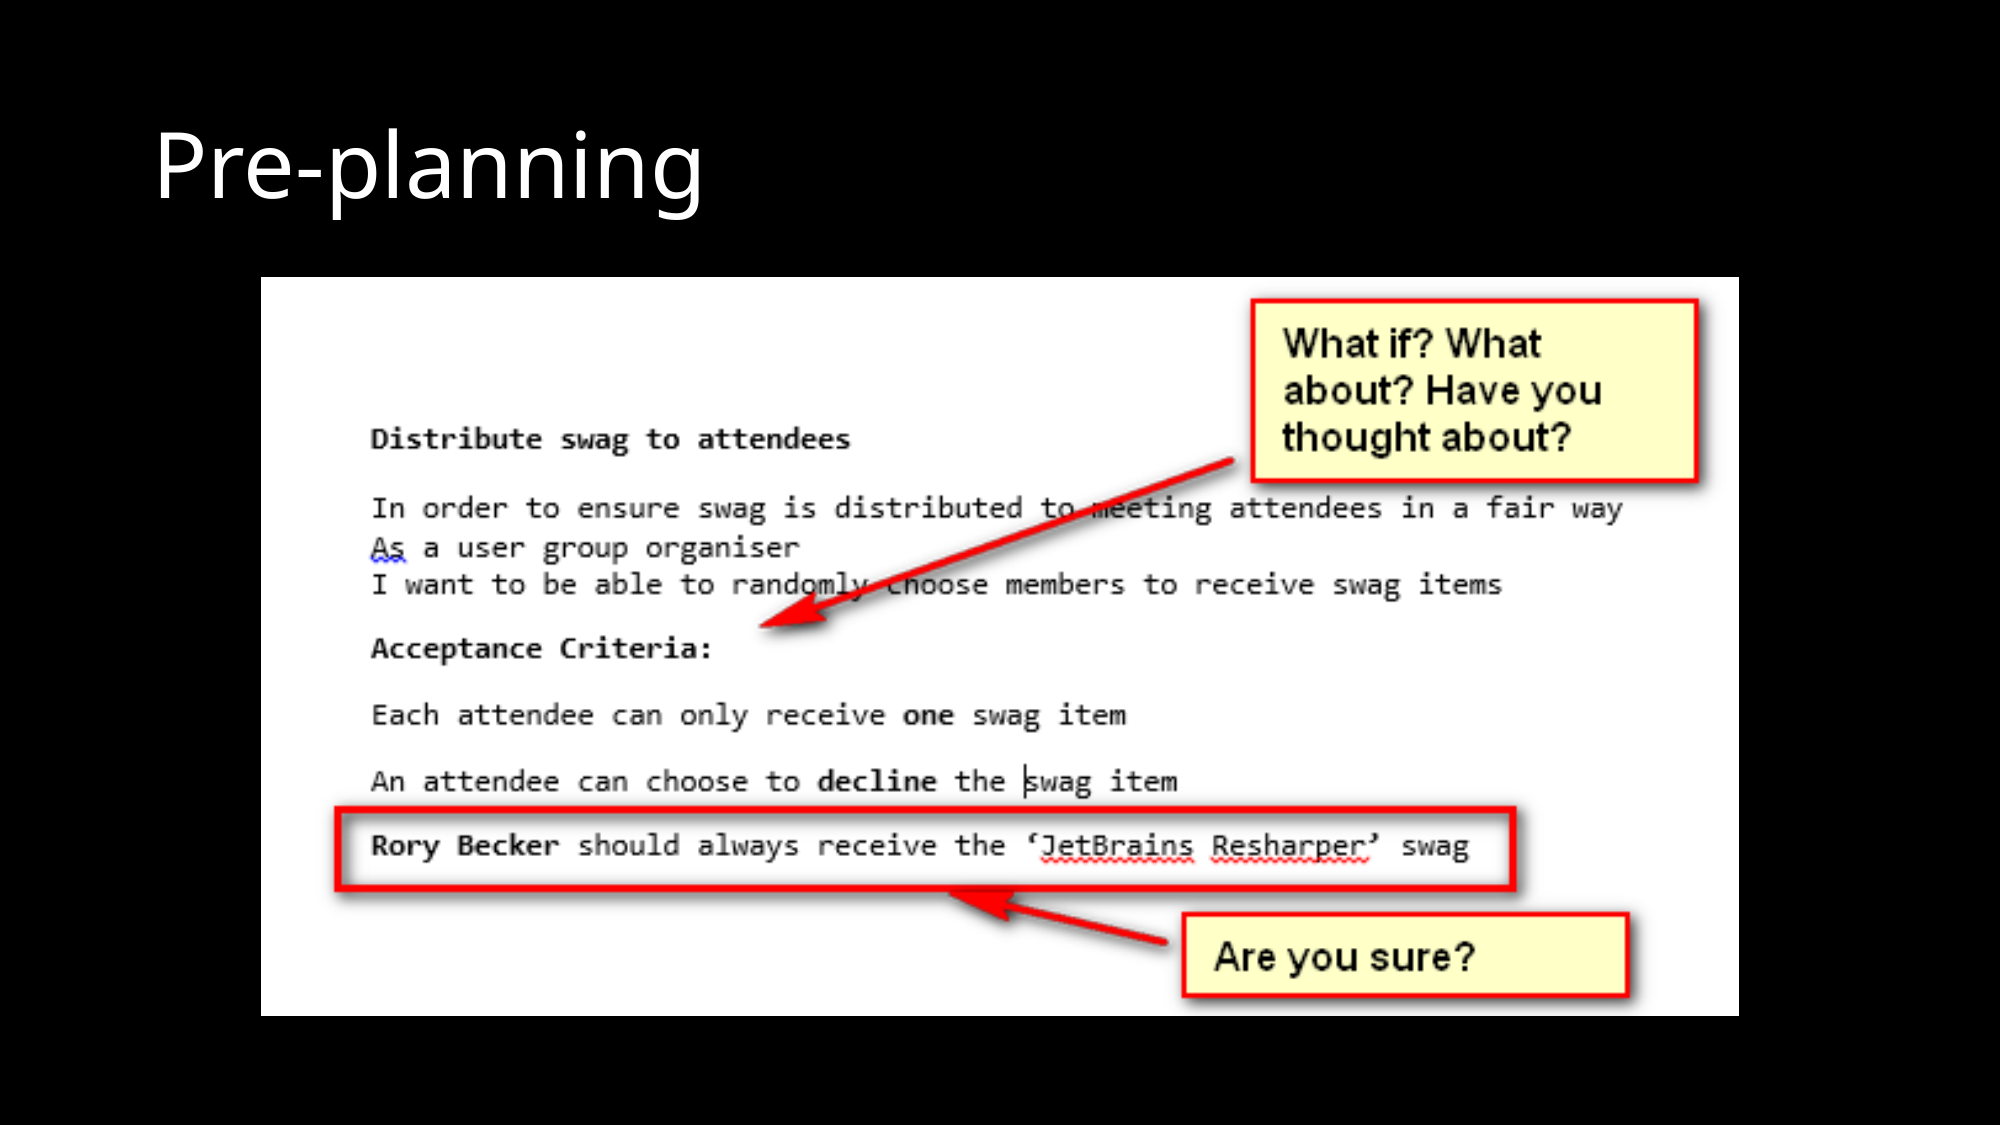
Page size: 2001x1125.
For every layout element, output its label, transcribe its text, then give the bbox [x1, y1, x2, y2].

title Pre-planning [137, 59, 1863, 278]
picture [261, 277, 1739, 1016]
